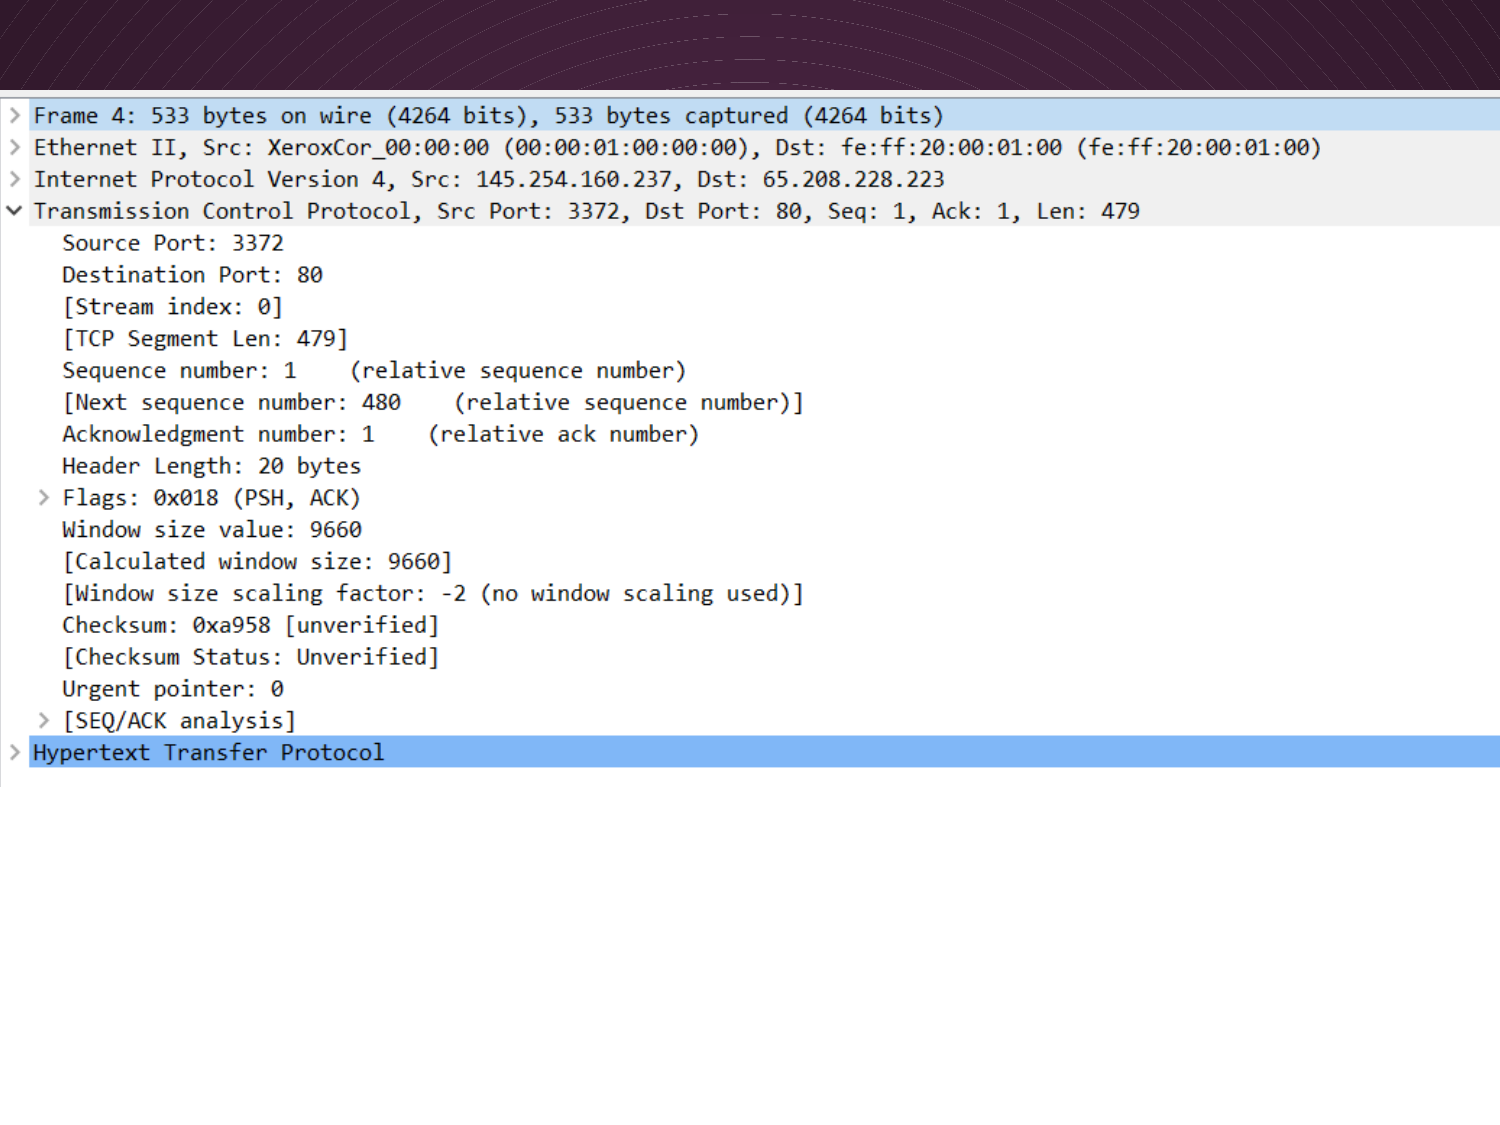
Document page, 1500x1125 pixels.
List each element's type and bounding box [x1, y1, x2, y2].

picture [0, 89, 1500, 788]
